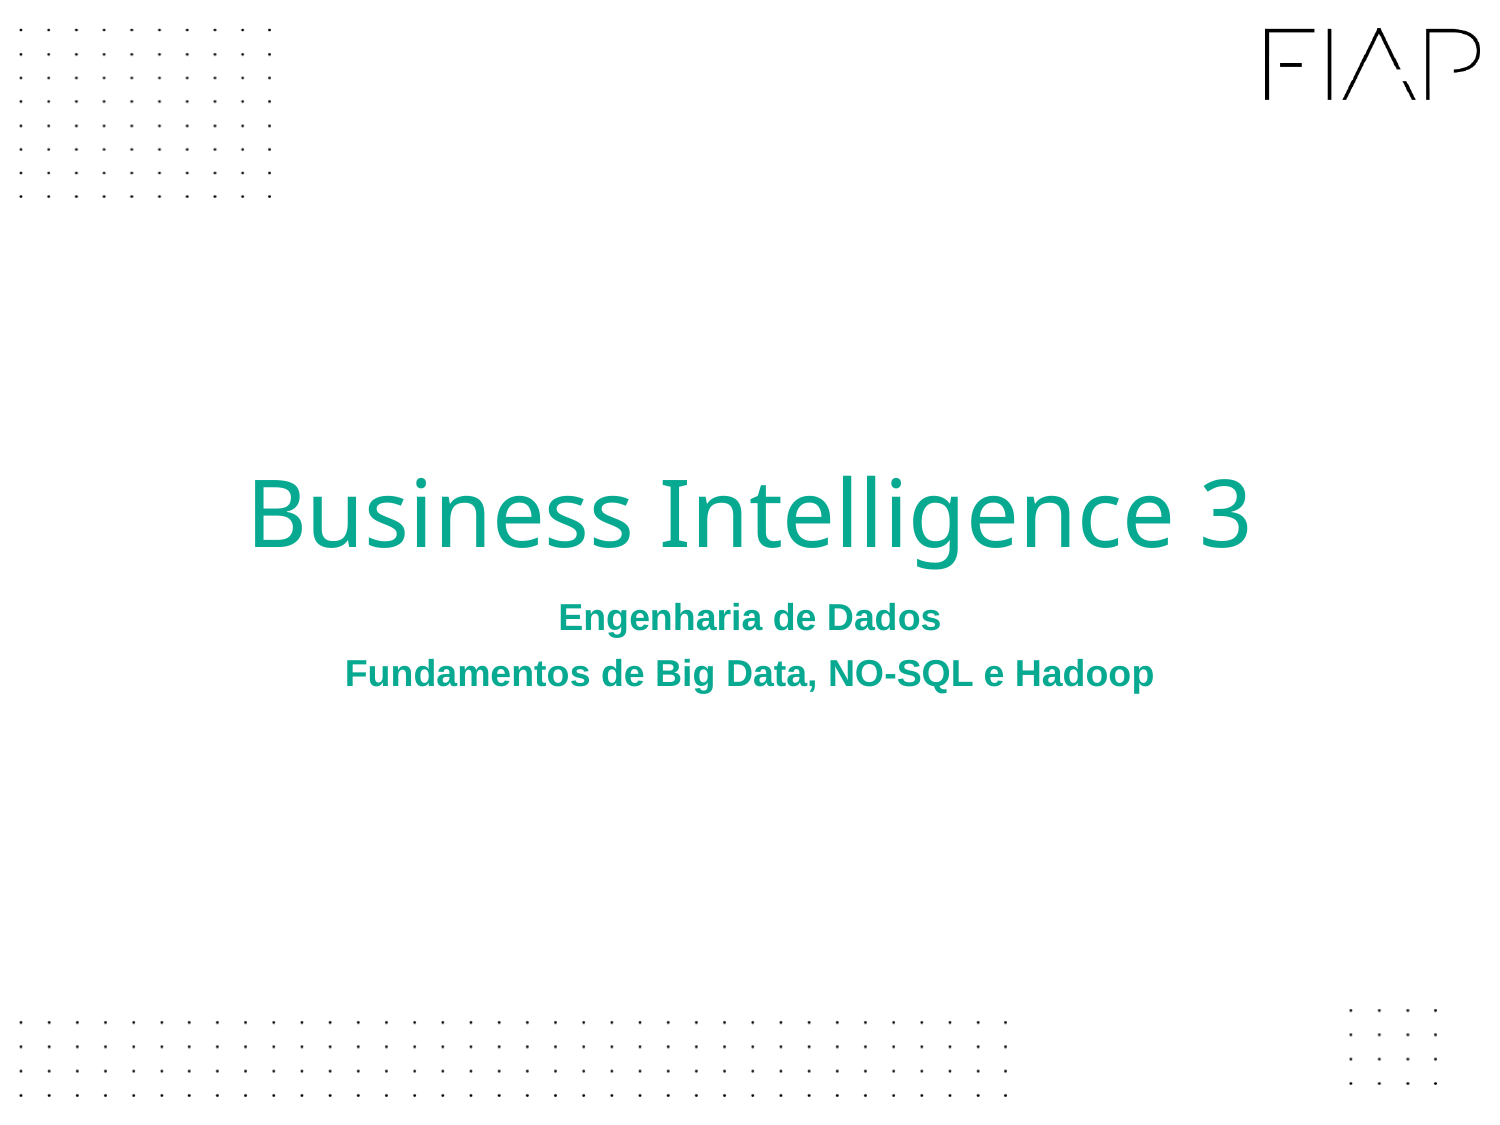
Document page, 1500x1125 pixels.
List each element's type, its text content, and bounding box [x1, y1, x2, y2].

picture [19, 28, 271, 198]
picture [19, 1019, 1007, 1097]
title Business Intelligence 3 [187, 184, 1313, 576]
picture [1344, 1007, 1437, 1085]
subtitle Engenharia de Dados Fundamentos de Big Data, NO-SQL e Hadoop [187, 590, 1313, 863]
picture [1265, 28, 1480, 100]
